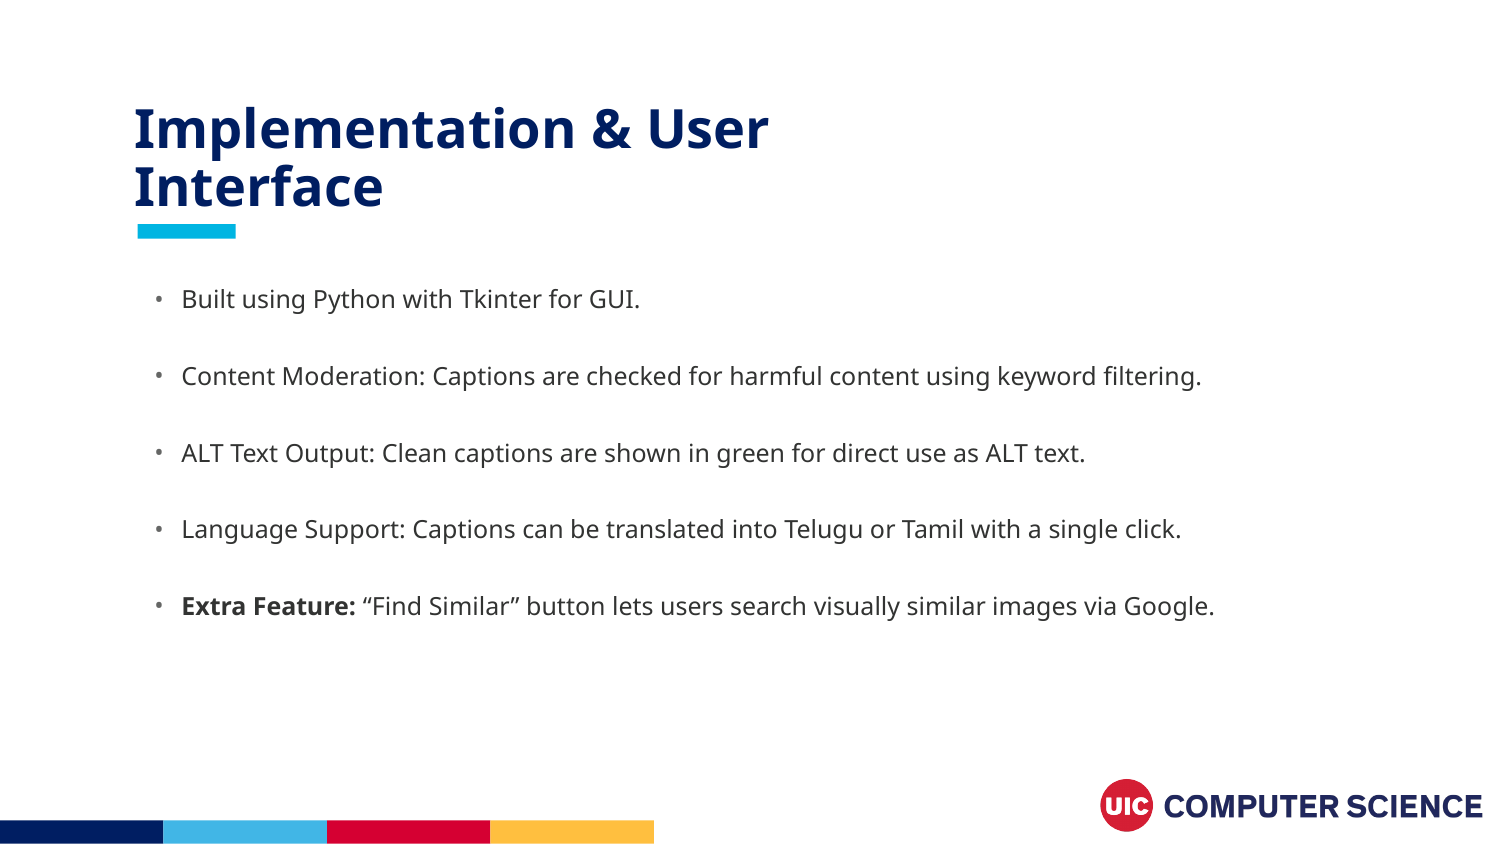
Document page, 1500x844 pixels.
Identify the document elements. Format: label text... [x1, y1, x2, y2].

subtitle Implementation & User Interface [122, 74, 1014, 225]
text_box Built using Python with Tkinter for GUI. Content Moderation: Captions are checked for harmful content using keyword filtering. ALT Text Output: Clean captions are shown in green for direct use as ALT text. Language Support: Captions can be translated into Telugu or Tamil with a single click. Extra Feature: “Find Similar” button lets users search visually similar images via Google. [107, 248, 1305, 664]
picture [1087, 765, 1500, 844]
